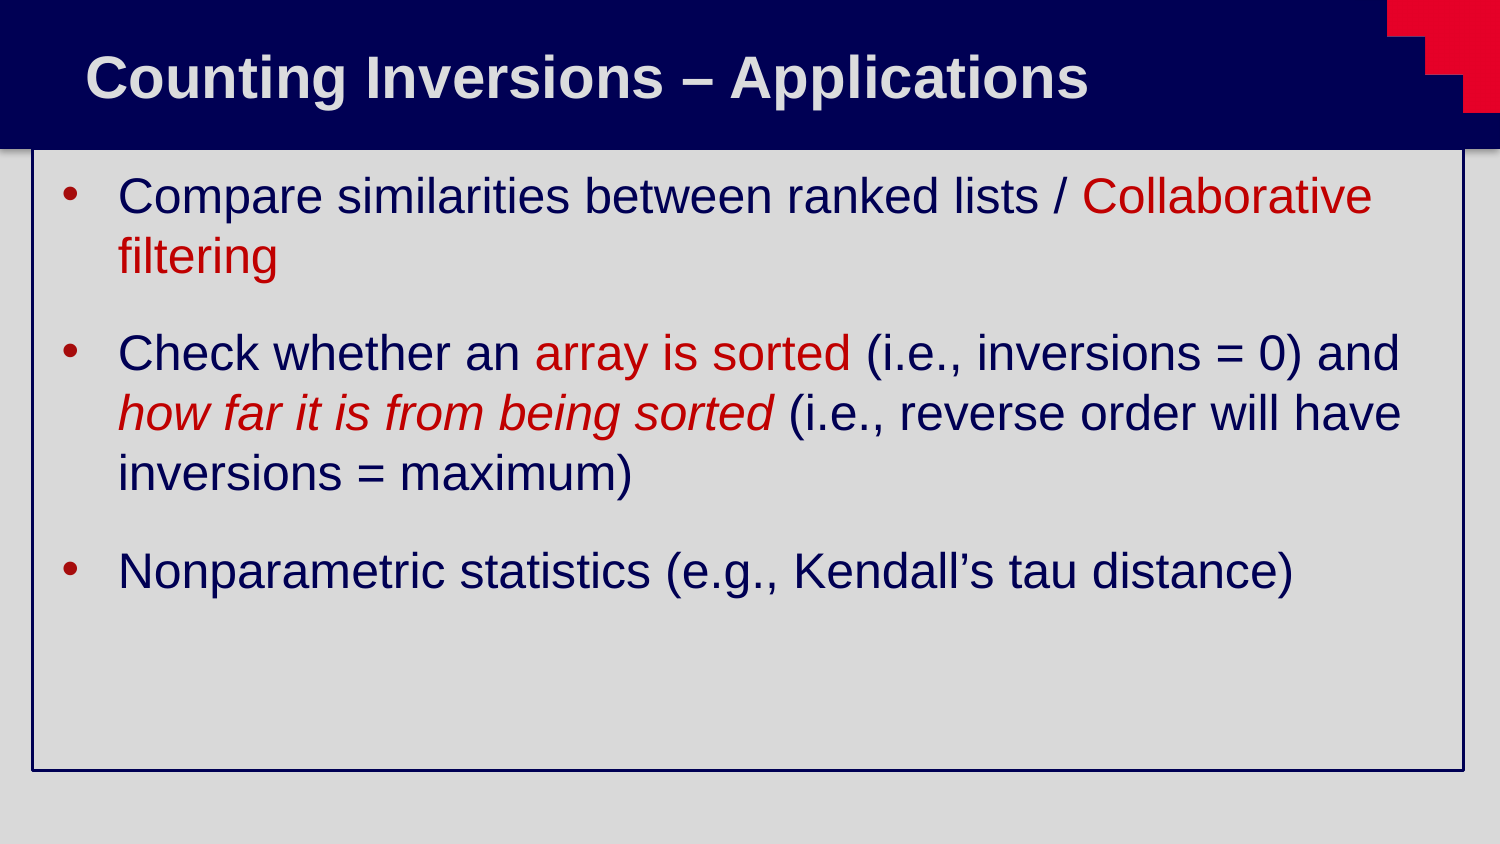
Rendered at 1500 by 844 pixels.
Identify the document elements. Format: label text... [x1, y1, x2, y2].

title Counting Inversions – Applications [0, 0, 1356, 150]
list Compare similarities between ranked lists / Collaborative filtering Check whether an array is sorted (i.e., inversions = 0) and how far it is from being sorted (i.e., reverse order will have inversions = maximum) Nonparametric statistics (e.g., Kendall’s tau distance) [31, 146, 1465, 772]
picture [1387, 0, 1500, 113]
